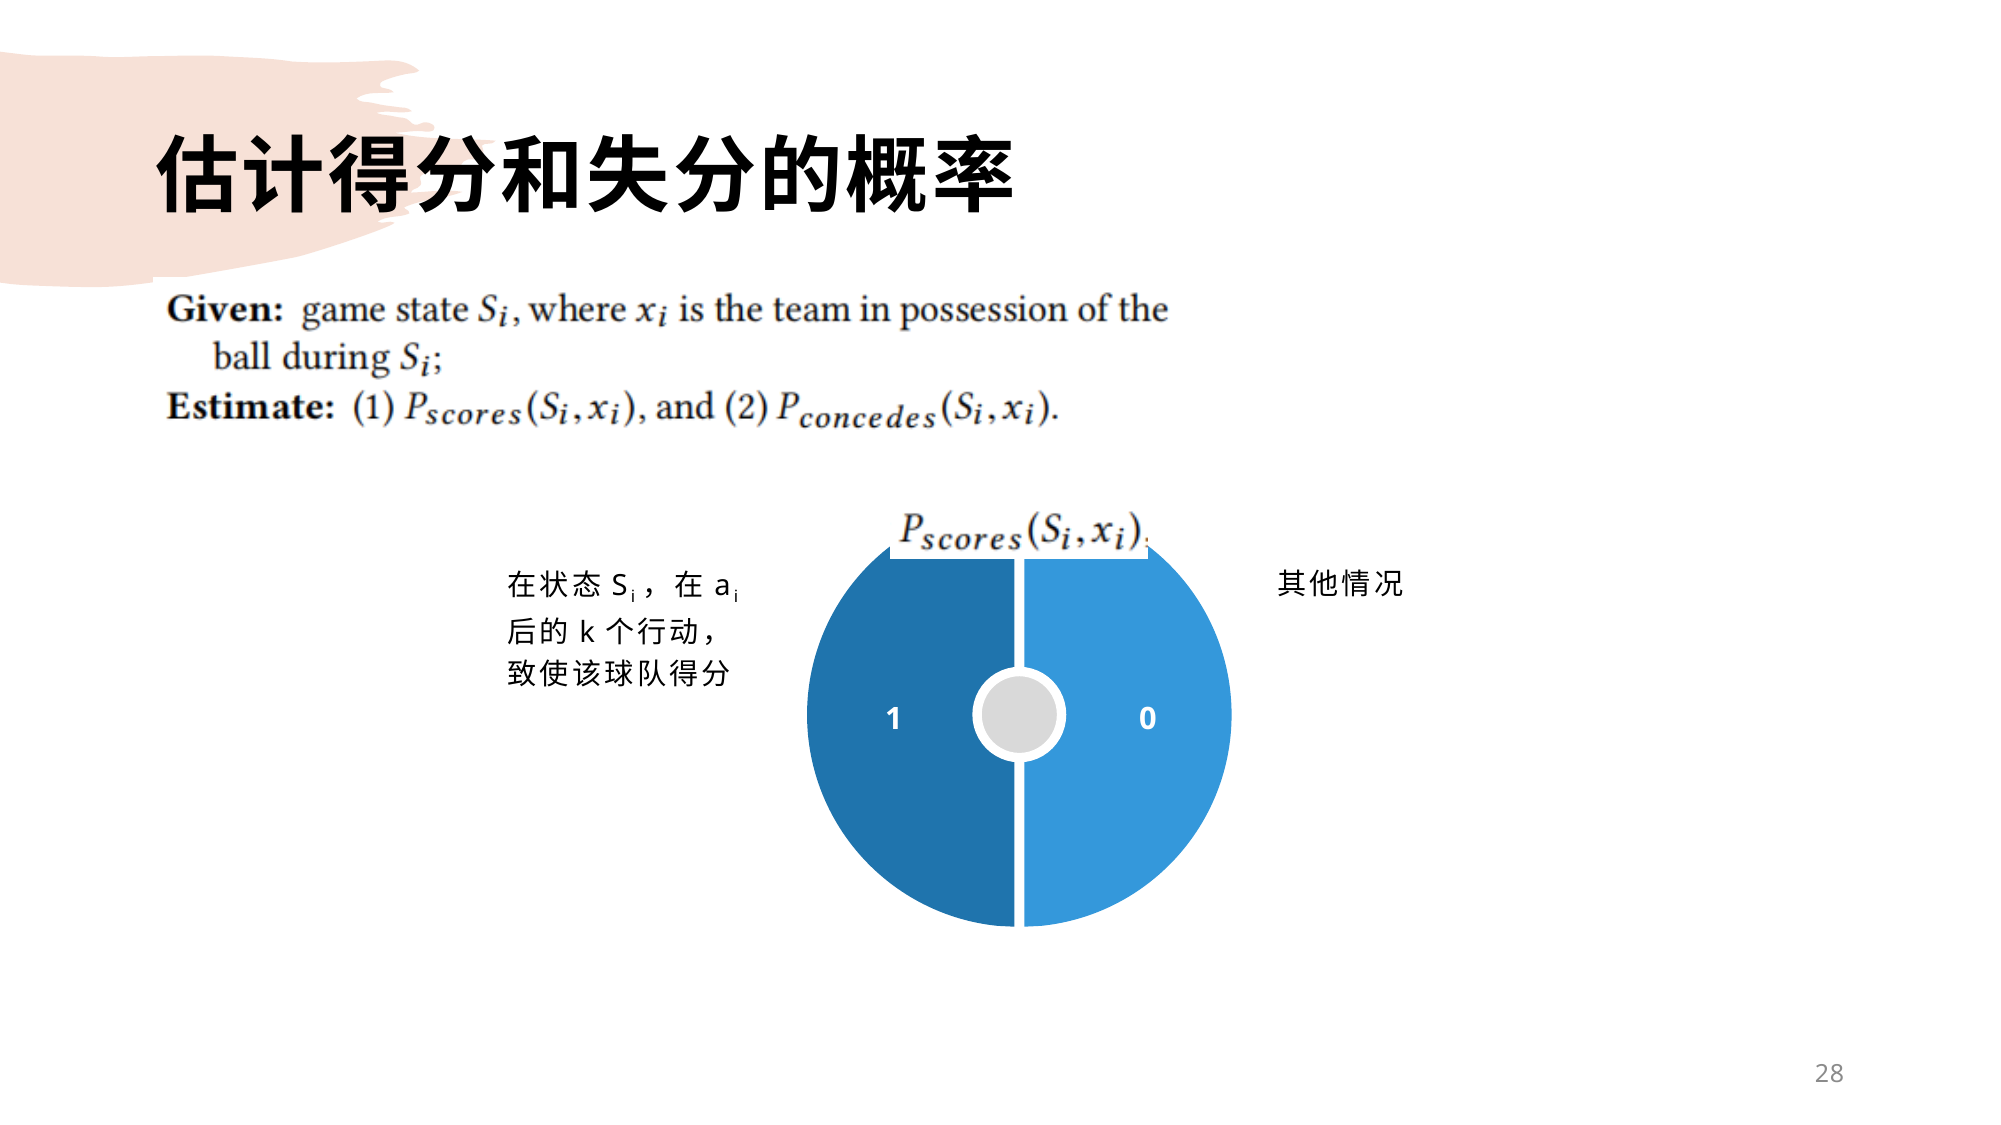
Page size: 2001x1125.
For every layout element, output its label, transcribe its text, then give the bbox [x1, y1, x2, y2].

text_box 0 [1079, 684, 1214, 744]
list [153, 277, 1182, 442]
text_box [1023, 544, 1233, 928]
picture [890, 495, 1148, 559]
text_box 1 [825, 684, 961, 744]
slide_number 28 [1412, 1042, 1863, 1103]
text_box [806, 545, 1016, 928]
text_box 其他情况 [1262, 558, 1540, 927]
title 估计得分和失分的概率 [137, 59, 1863, 278]
text_box [976, 670, 1063, 759]
text_box 在状态Si，在ai后的k个行动，致使该球队得分 [492, 558, 770, 820]
